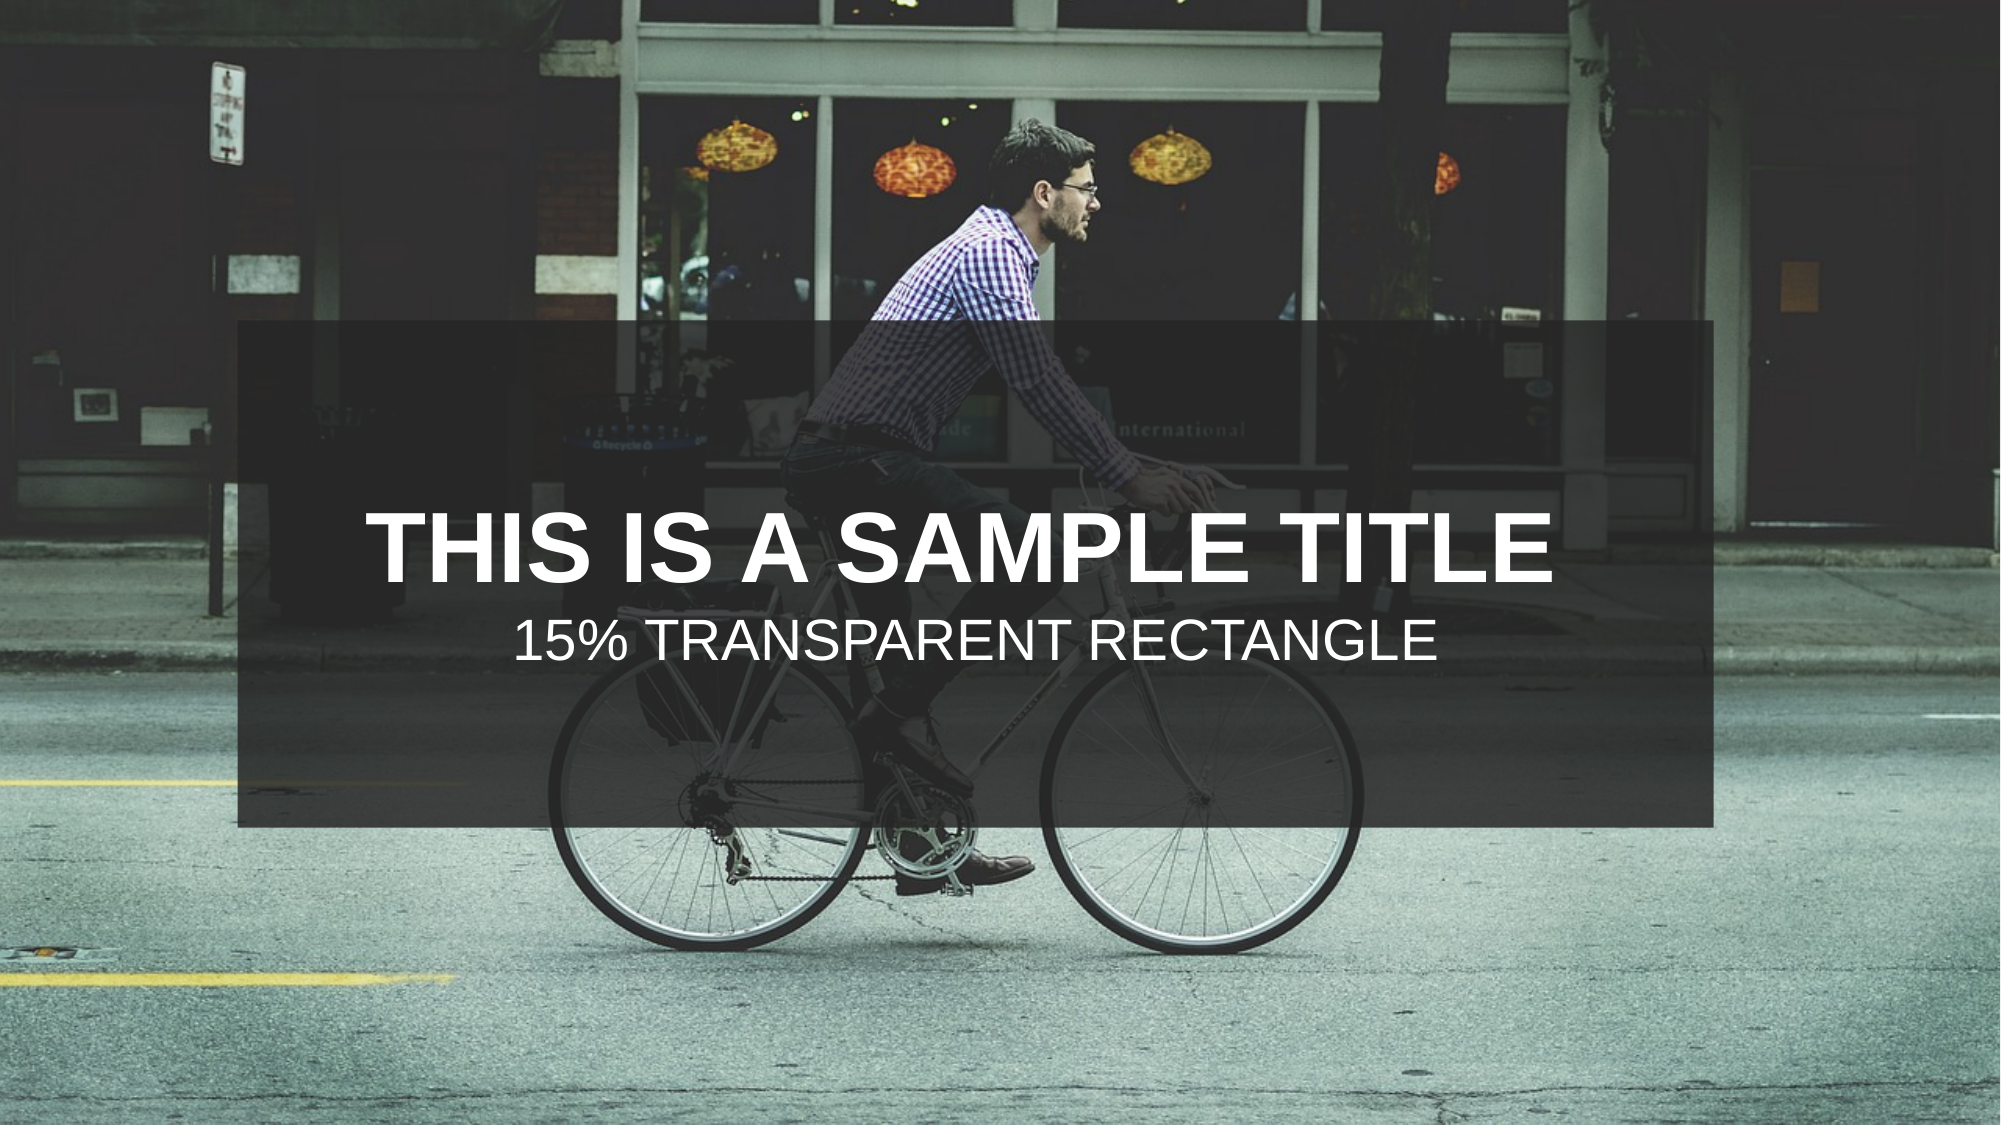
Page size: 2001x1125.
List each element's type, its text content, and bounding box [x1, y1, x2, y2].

picture [0, 0, 2001, 1125]
text_box [236, 318, 1716, 830]
text_box This is a sample TITLE 15% TRANSPARENT RECTANGLE [336, 474, 1615, 680]
